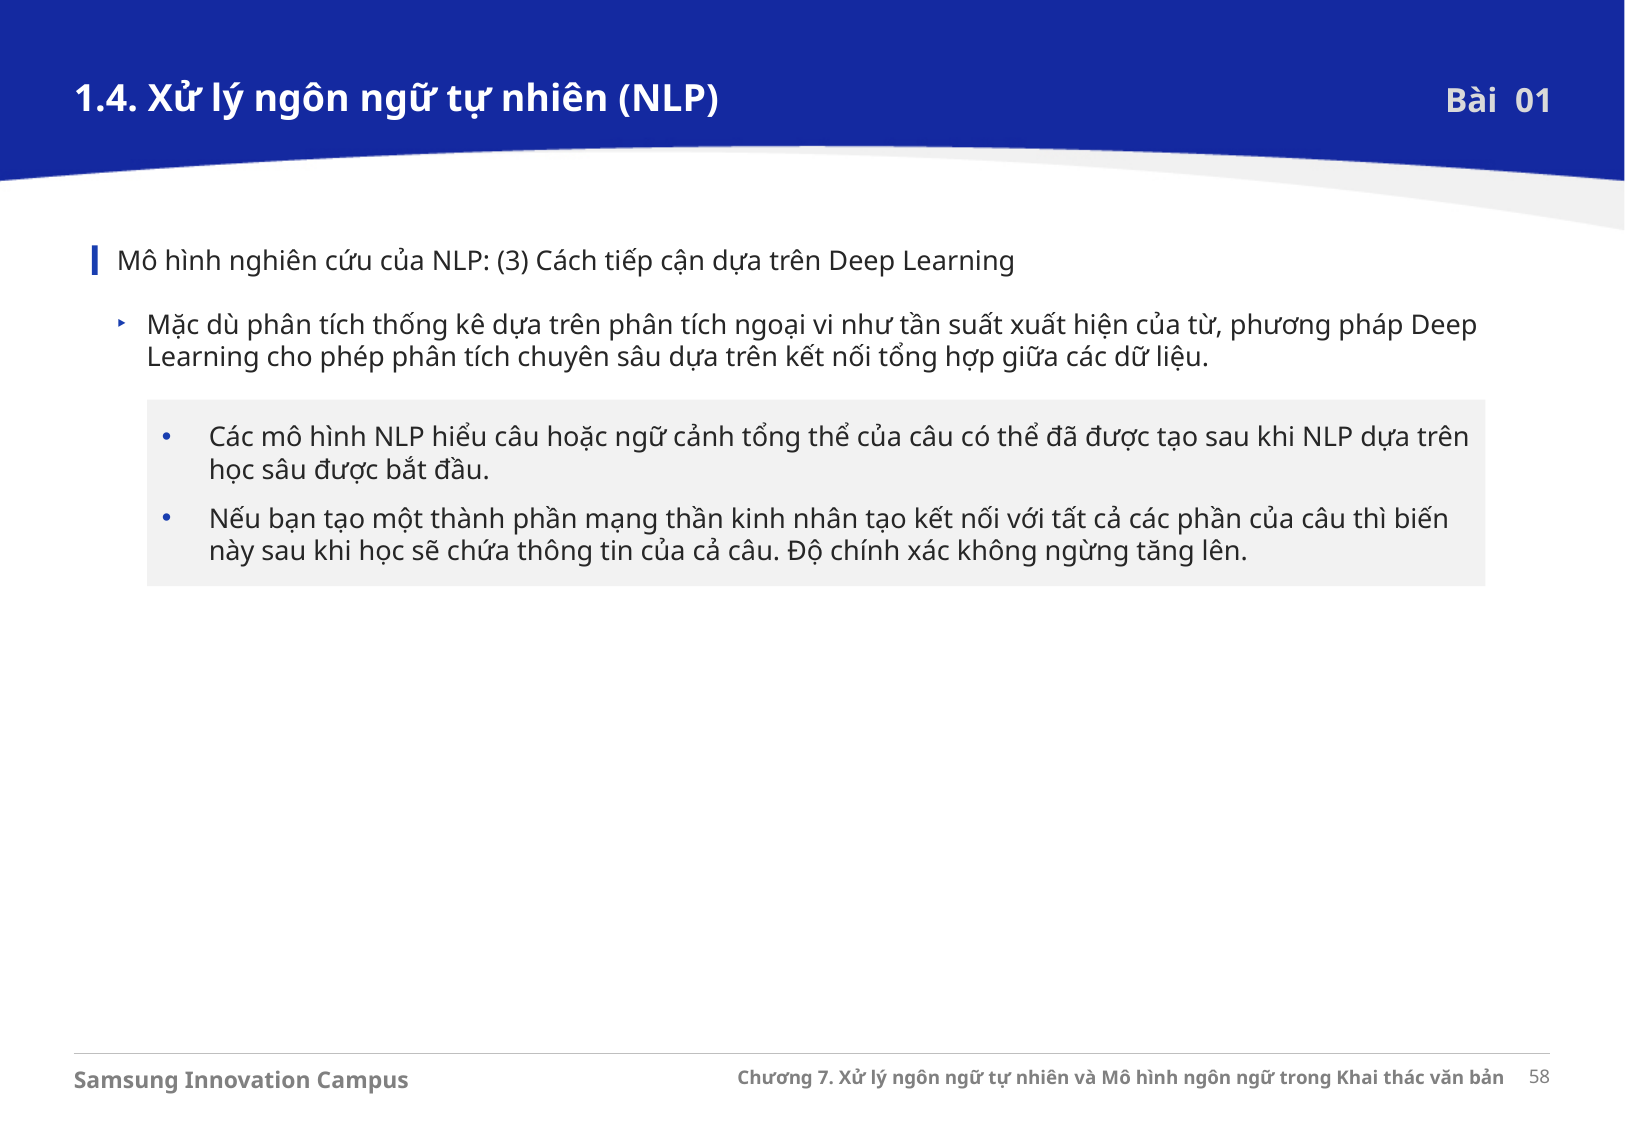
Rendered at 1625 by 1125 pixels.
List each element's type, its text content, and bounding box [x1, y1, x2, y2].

text_box Mặc dù phân tích thống kê dựa trên phân tích ngoại vi như tần suất xuất hiện của từ, phương pháp Deep Learning cho phép phân tích chuyên sâu dựa trên kết nối tổng hợp giữa các dữ liệu. [116, 294, 1534, 385]
picture [0, 0, 1625, 1125]
text_box Các mô hình NLP hiểu câu hoặc ngữ cảnh tổng thể của câu có thể đã được tạo sau khi NLP dựa trên học sâu được bắt đầu. Nếu bạn tạo một thành phần mạng thần kinh nhân tạo kết nối với tất cả các phần của câu thì biến này sau khi học sẽ chứa thông tin của cả câu. Độ chính xác không ngừng tăng lên. [146, 399, 1486, 587]
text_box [73, 73, 1554, 120]
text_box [91, 243, 1533, 277]
